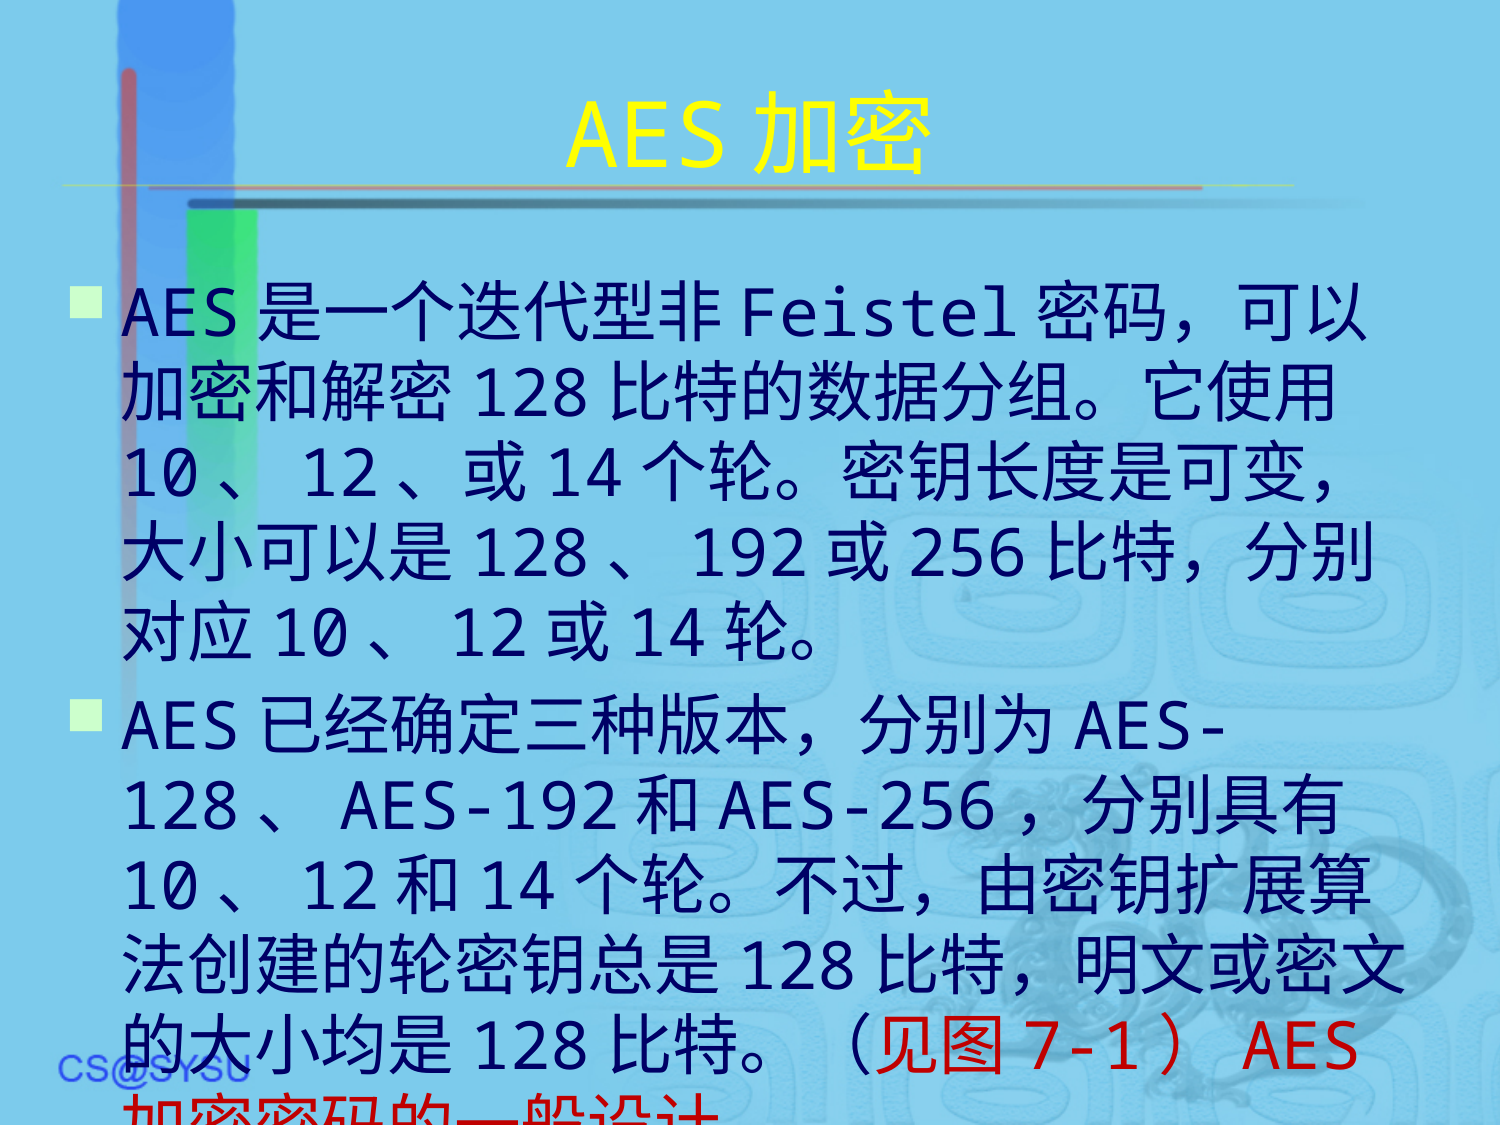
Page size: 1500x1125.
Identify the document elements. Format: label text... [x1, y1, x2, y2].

list AES是一个迭代型非Feistel密码，可以加密和解密128比特的数据分组。它使用10、12、或14个轮。密钥长度是可变，大小可以是128、192或256比特，分别对应10、12或14轮。 AES已经确定三种版本，分别为AES-128、AES-192和AES-256，分别具有10、12和14个轮。不过，由密钥扩展算法创建的轮密钥总是128比特，明文或密文的大小均是128比特。（见图7-1）AES加密密码的一般设计 [49, 262, 1451, 1001]
slide_number [49, 1024, 426, 1103]
picture [0, 0, 1500, 1125]
title AES加密 [49, 37, 1451, 226]
